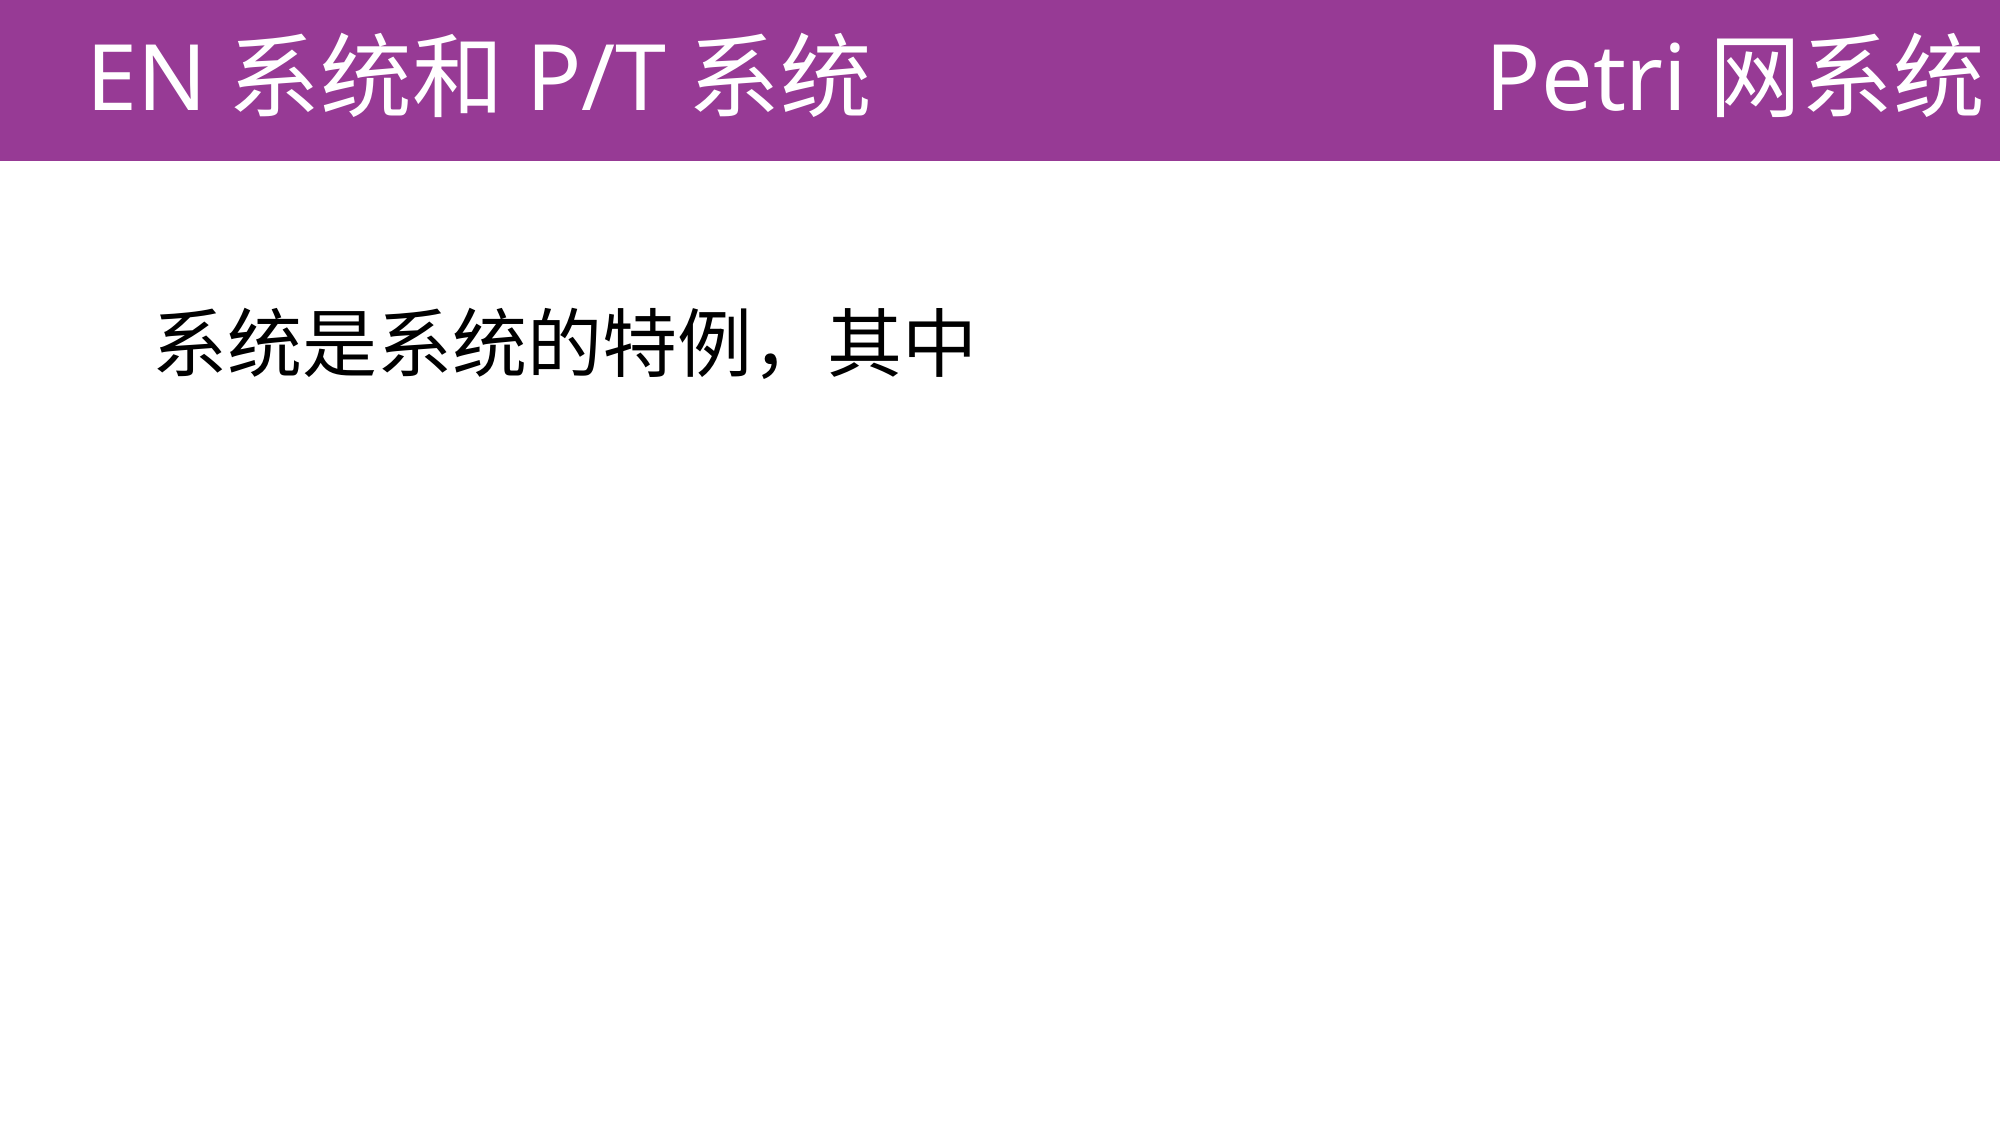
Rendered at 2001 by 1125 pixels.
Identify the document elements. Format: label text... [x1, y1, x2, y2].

text_box EN系统和P/T系统 [0, 0, 1210, 161]
title Petri网系统 [1307, 0, 2000, 161]
